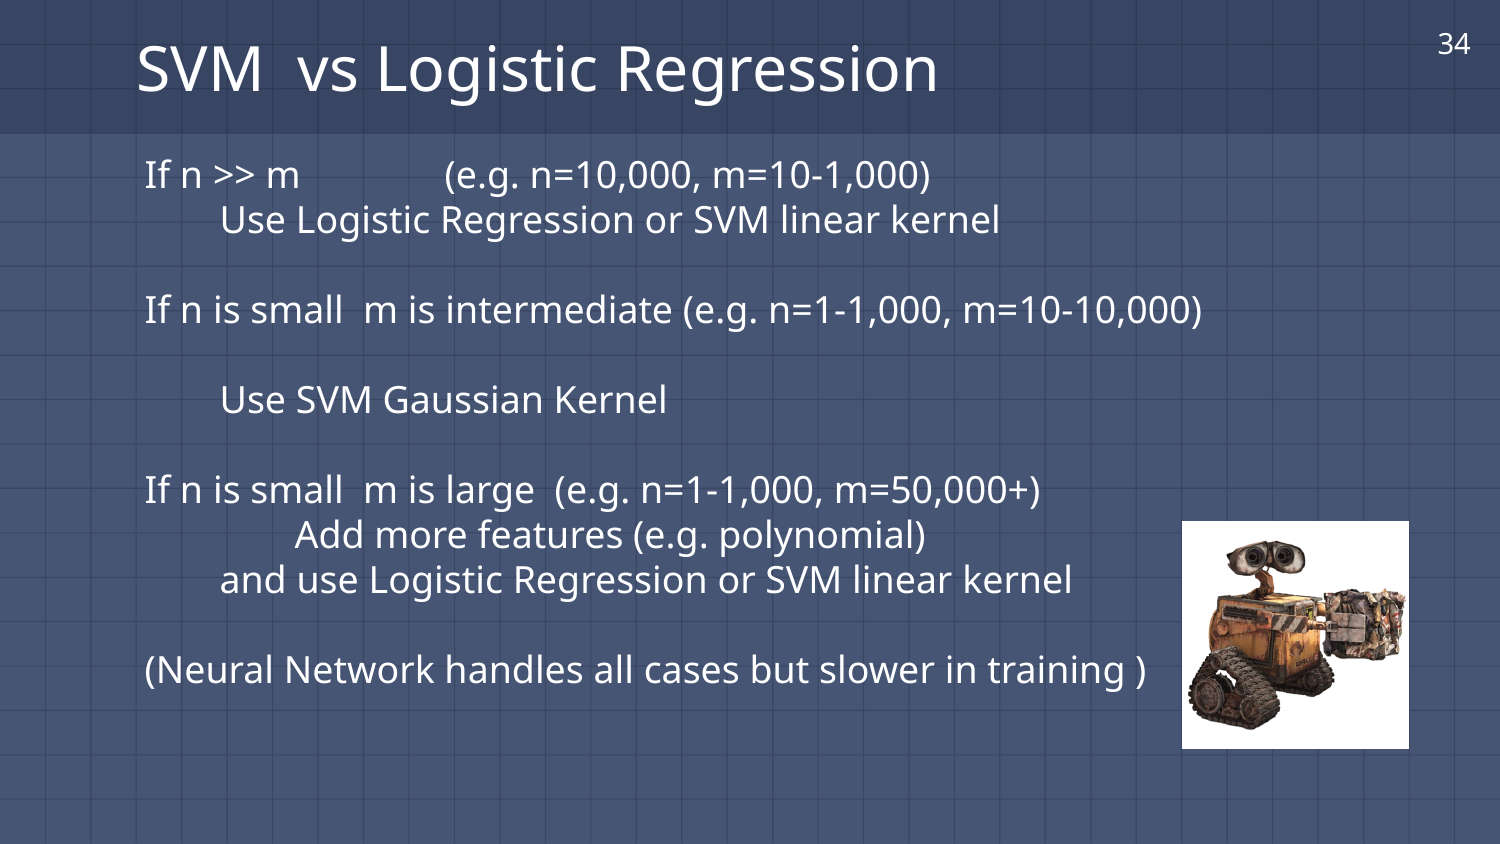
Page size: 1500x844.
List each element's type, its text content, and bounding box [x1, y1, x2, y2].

title SVM vs Logistic Regression [121, 1, 1383, 120]
picture [1181, 521, 1409, 749]
title If n >> m (e.g. n=10,000, m=10-1,000) Use Logistic Regression or SVM linear kernel If n is small m is intermediate (e.g. n=1-1,000, m=10-10,000) Use SVM Gaussian Kernel If n is small m is large (e.g. n=1-1,000, m=50,000+) Add more features (e.g. polynomial) and use Logistic Regression or SVM linear kernel (Neural Network handles all cases but slower in training ) [129, 136, 1231, 672]
slide_number ‹#› [1408, 0, 1500, 90]
